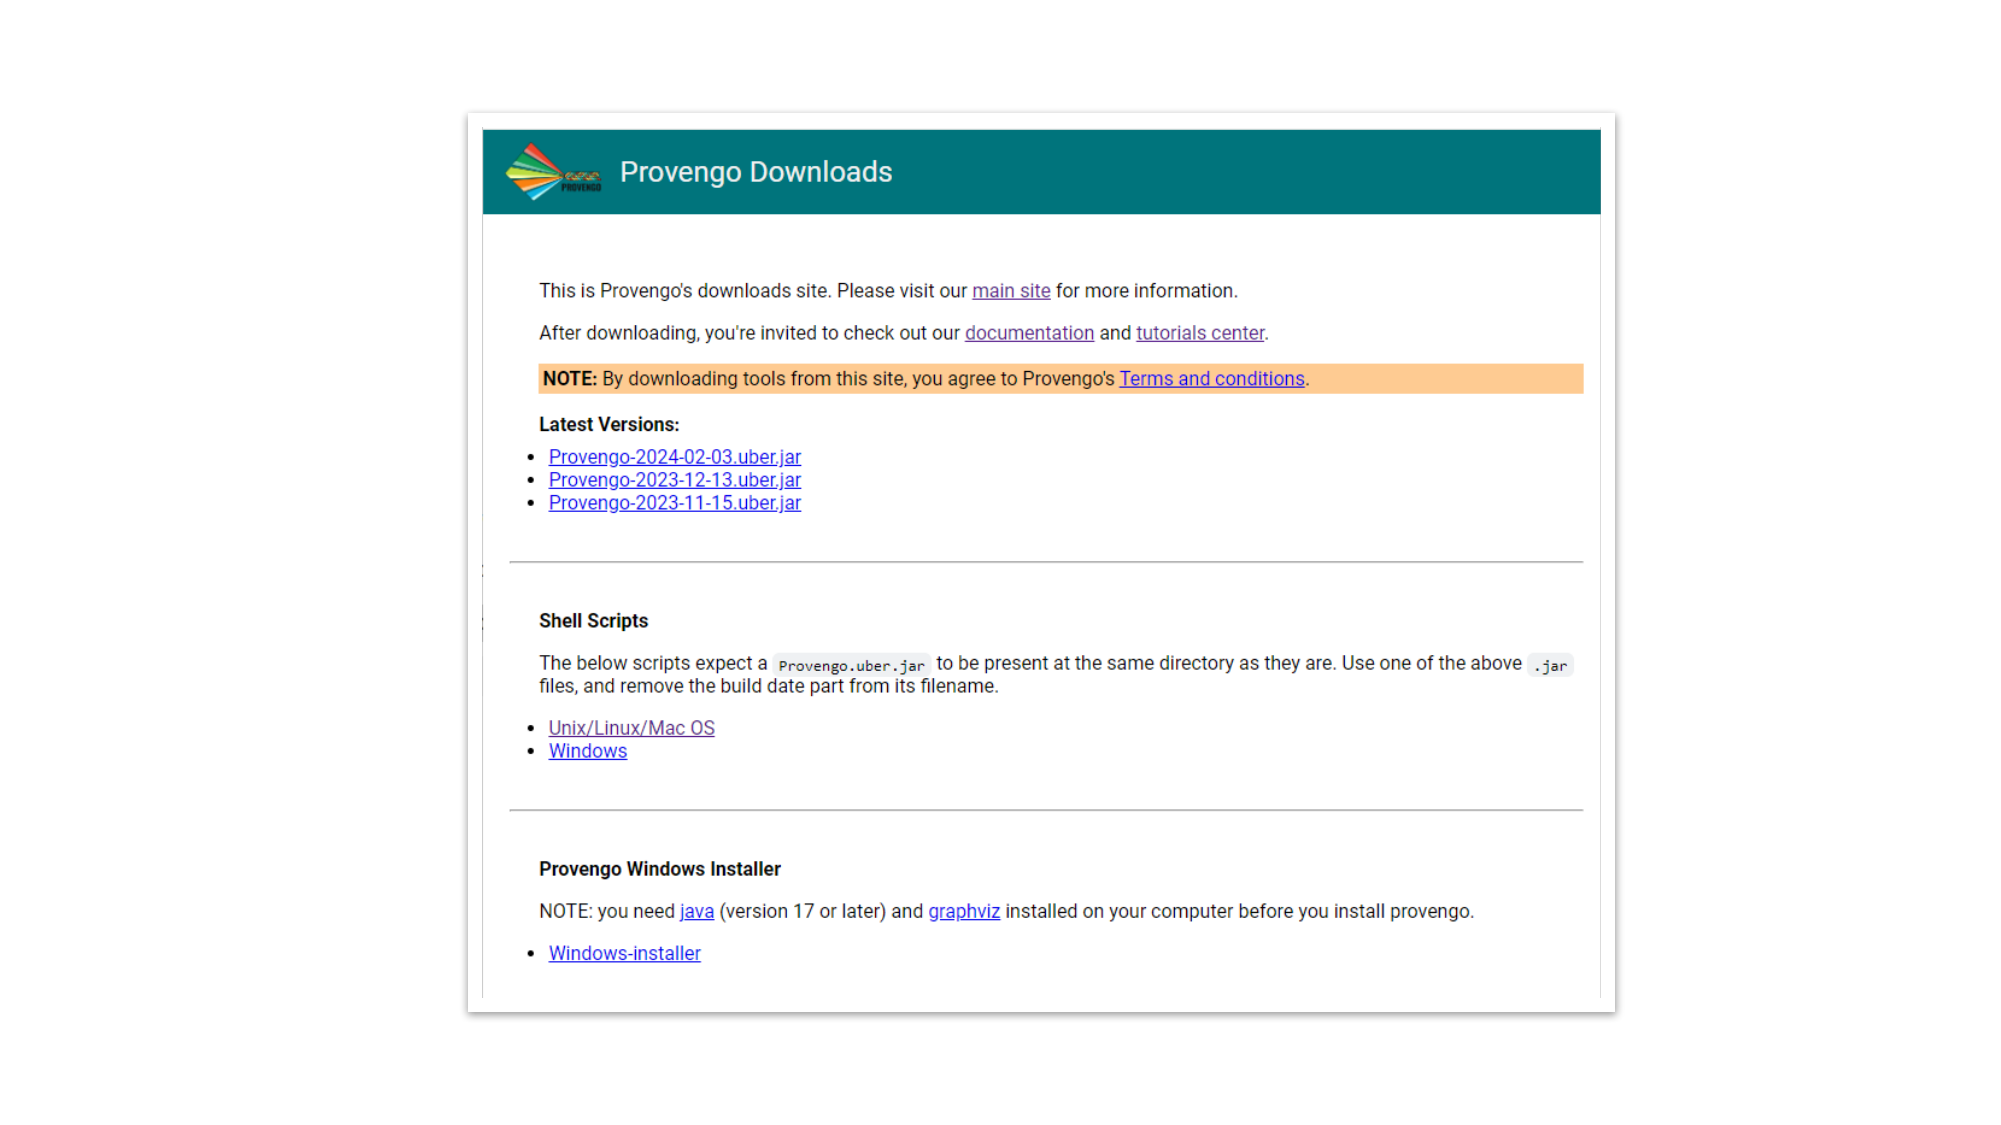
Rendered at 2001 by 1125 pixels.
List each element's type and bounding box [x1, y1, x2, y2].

picture [482, 127, 1601, 998]
